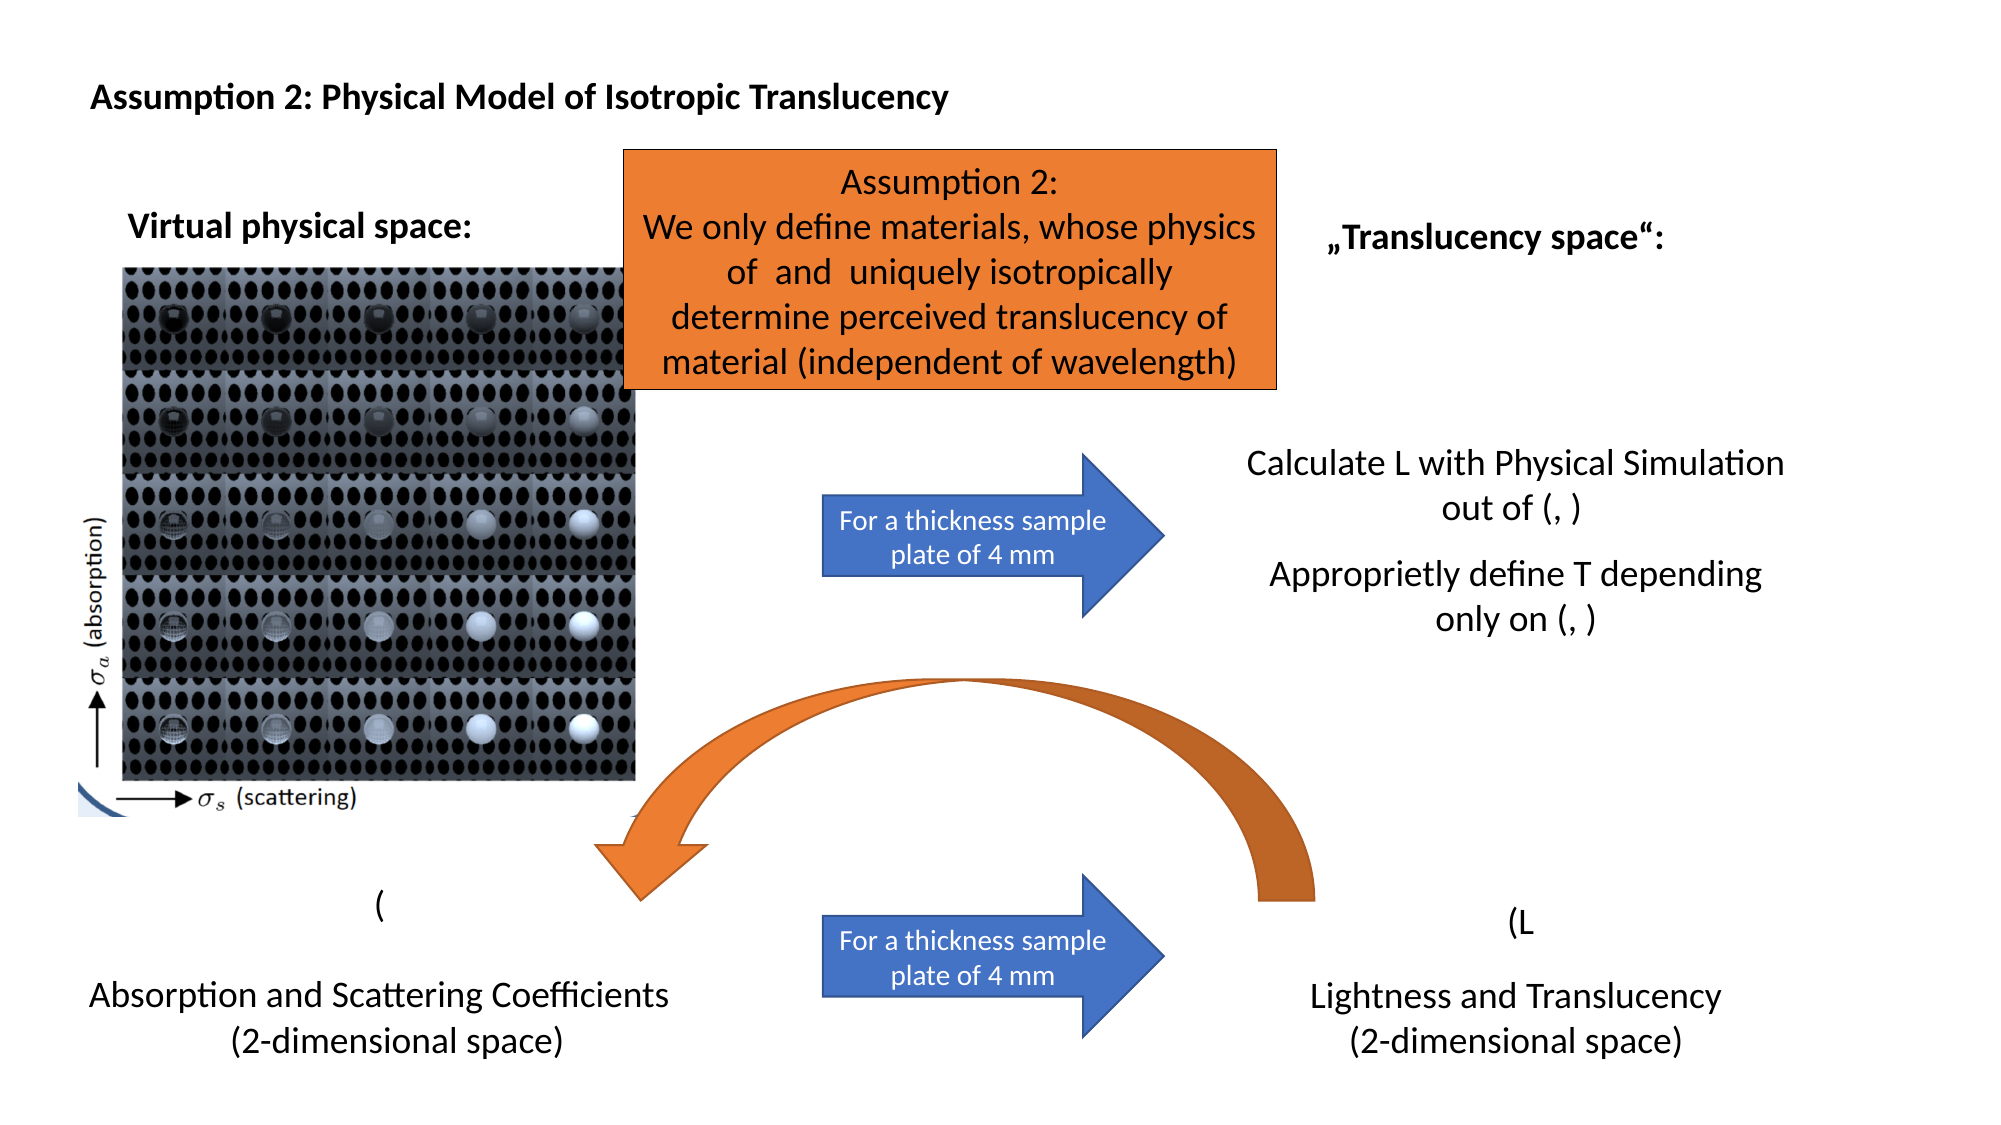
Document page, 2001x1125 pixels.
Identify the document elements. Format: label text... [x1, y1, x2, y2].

text_box For a thickness sample plate of 4 mm [821, 873, 1166, 1040]
text_box For a thickness sample plate of 4 mm [821, 452, 1166, 619]
text_box [593, 678, 1316, 902]
picture [78, 254, 657, 817]
text_box Assumption 2: Physical Model of Isotropic Translucency [75, 64, 966, 125]
text_box (2-dimensional space) [215, 1008, 580, 1069]
text_box Lightness and Translucency (2-dimensional space) [1295, 963, 1738, 1069]
text_box „Translucency space“: [1311, 204, 1681, 265]
text_box Virtual physical space: [112, 193, 488, 254]
